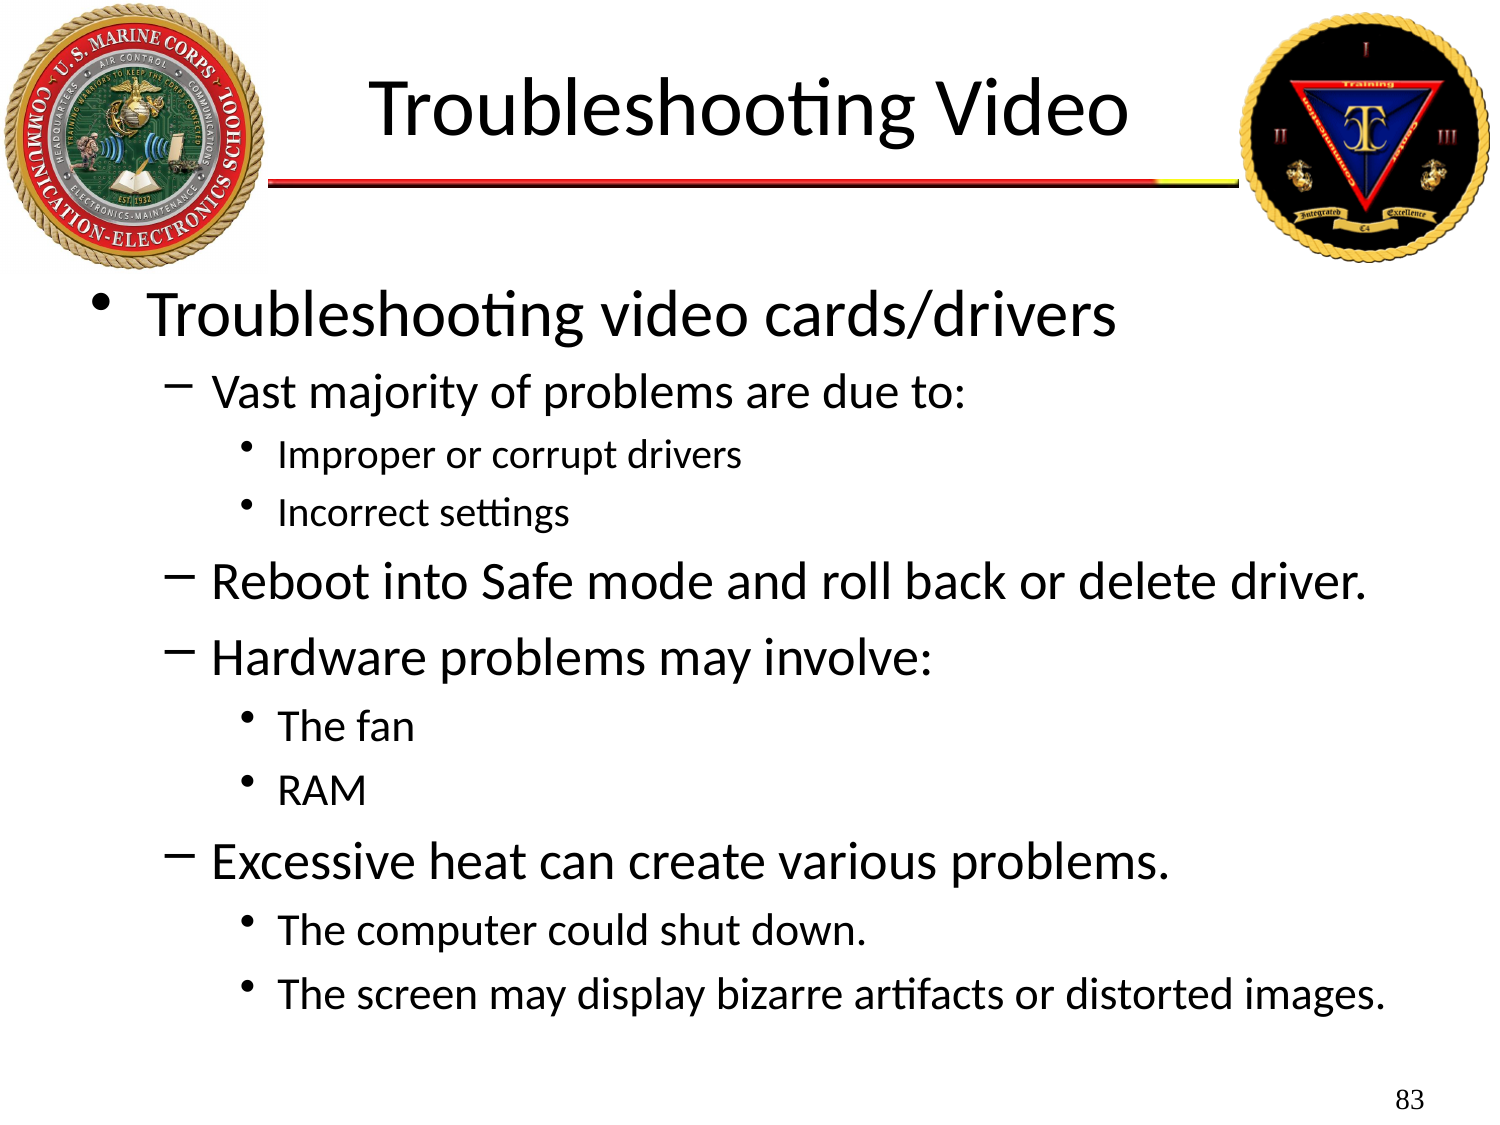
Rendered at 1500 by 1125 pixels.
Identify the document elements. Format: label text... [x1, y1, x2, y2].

list Troubleshooting video cards/drivers Vast majority of problems are due to: Improper or corrupt drivers Incorrect settings Reboot into Safe mode and roll back or delete driver. Hardware problems may involve: The fan RAM Excessive heat can create various problems. The computer could shut down. The screen may display bizarre artifacts or distorted images. [75, 262, 1425, 1005]
picture [1239, 12, 1490, 263]
picture [0, 0, 268, 274]
title Troubleshooting Video [75, 45, 1425, 233]
